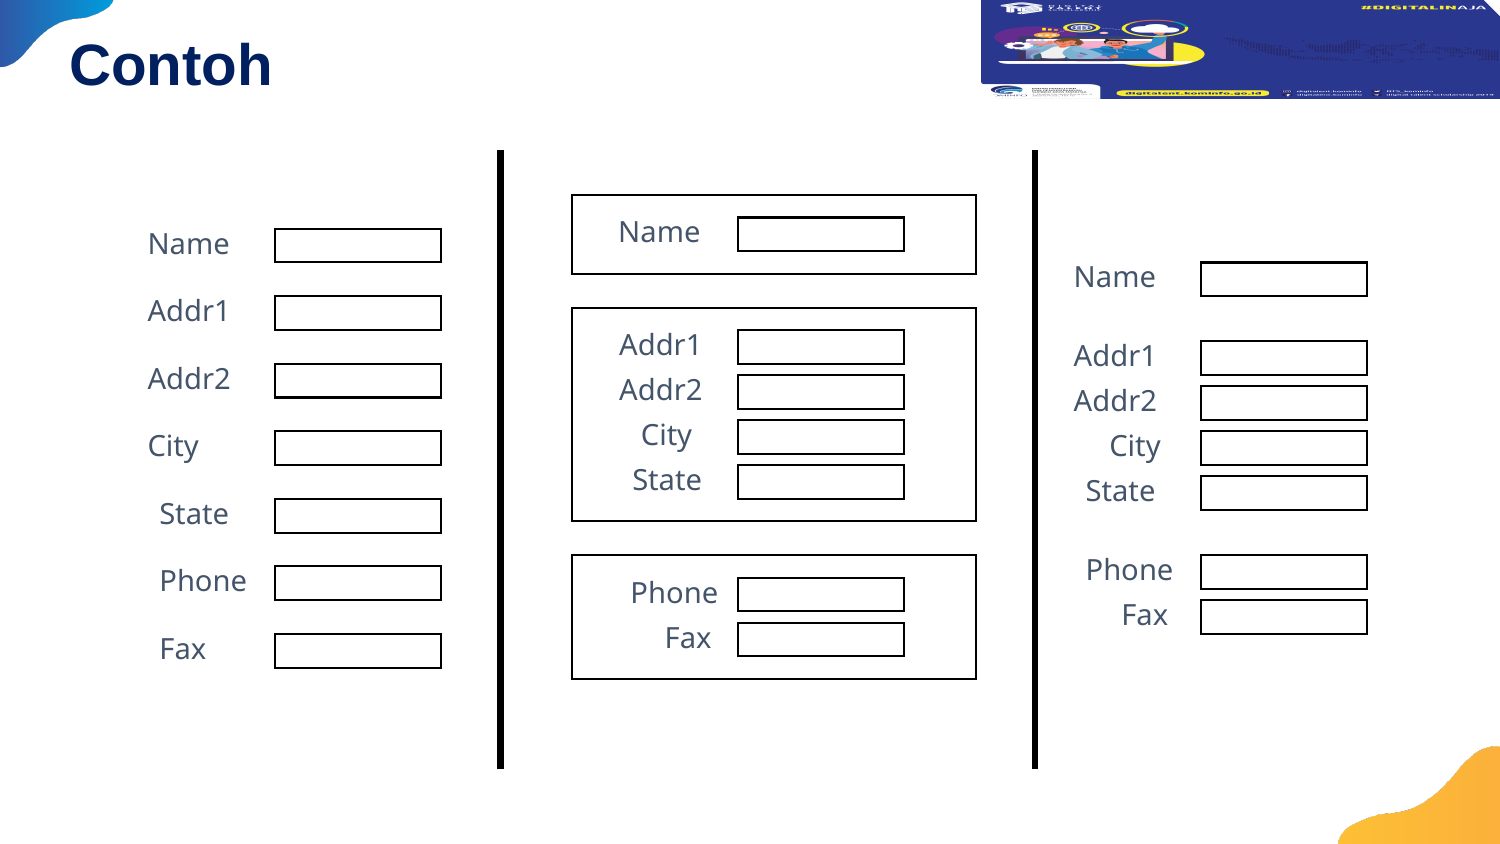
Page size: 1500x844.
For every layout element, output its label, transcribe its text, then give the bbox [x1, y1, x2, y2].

picture [0, 0, 115, 73]
picture [980, 0, 1500, 100]
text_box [132, 149, 1368, 770]
text_box Contoh [54, 19, 977, 105]
picture [1335, 738, 1500, 844]
